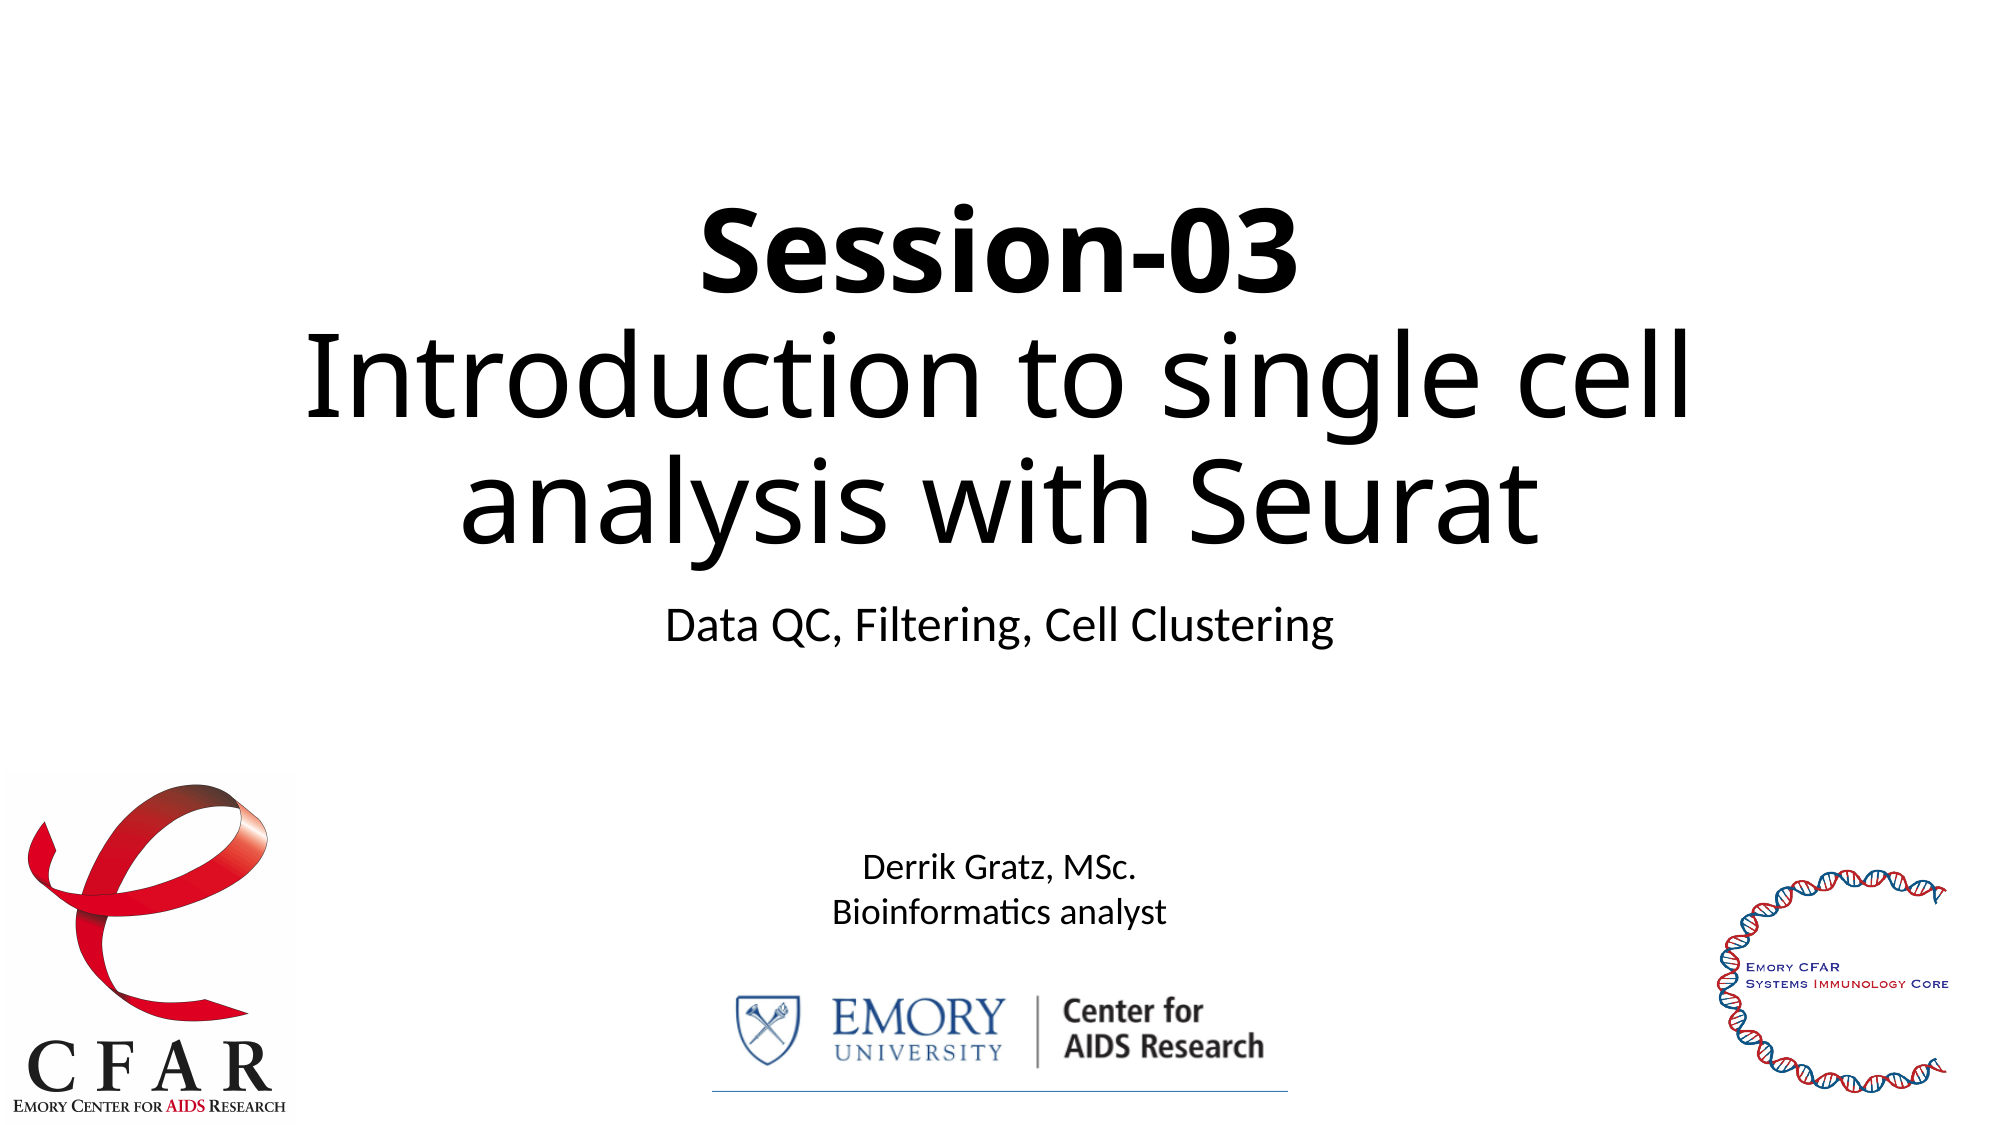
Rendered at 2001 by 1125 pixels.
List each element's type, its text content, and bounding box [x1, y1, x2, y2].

picture [712, 981, 1288, 1092]
picture [1704, 855, 1966, 1107]
text_box Derrik Gratz, MSc. Bioinformatics analyst [817, 834, 1183, 940]
title Session-03 Introduction to single cell analysis with Seurat [249, 184, 1750, 576]
picture [3, 771, 296, 1125]
subtitle Data QC, Filtering, Cell Clustering [249, 590, 1750, 863]
